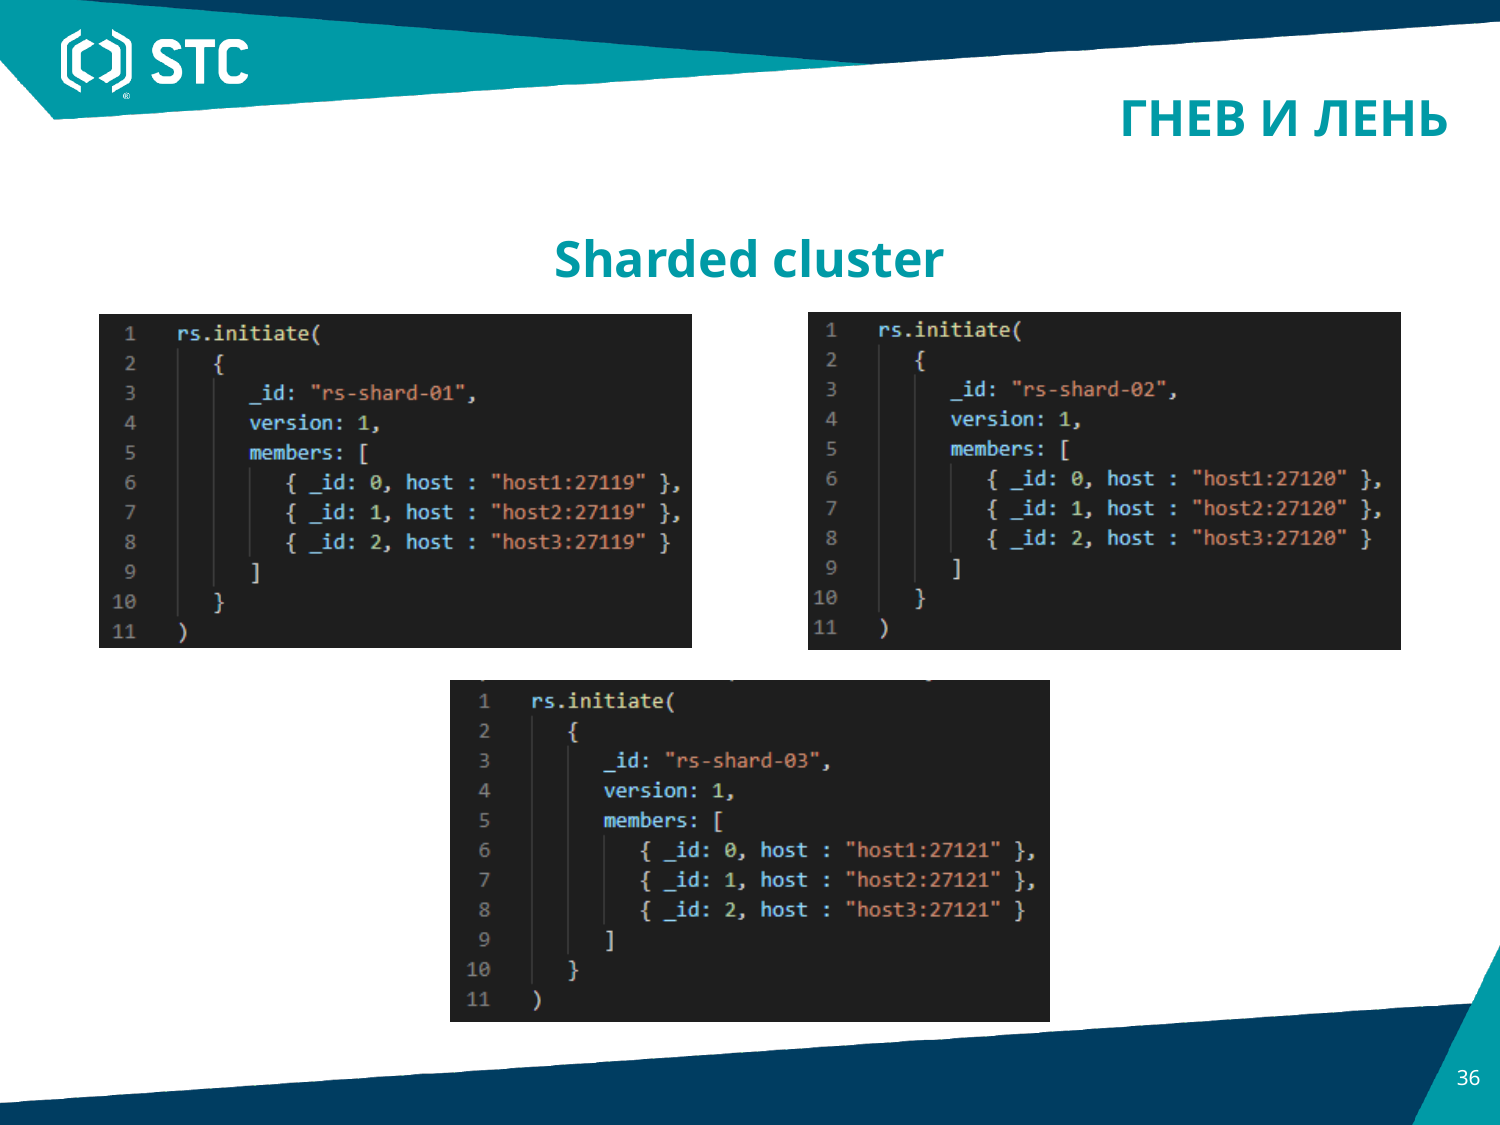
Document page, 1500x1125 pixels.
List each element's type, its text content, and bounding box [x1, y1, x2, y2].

picture [0, 0, 1500, 1125]
text_box Sharded cluster [135, 219, 1365, 303]
text_box ГНЕВ И ЛЕНЬ [1104, 78, 1483, 161]
